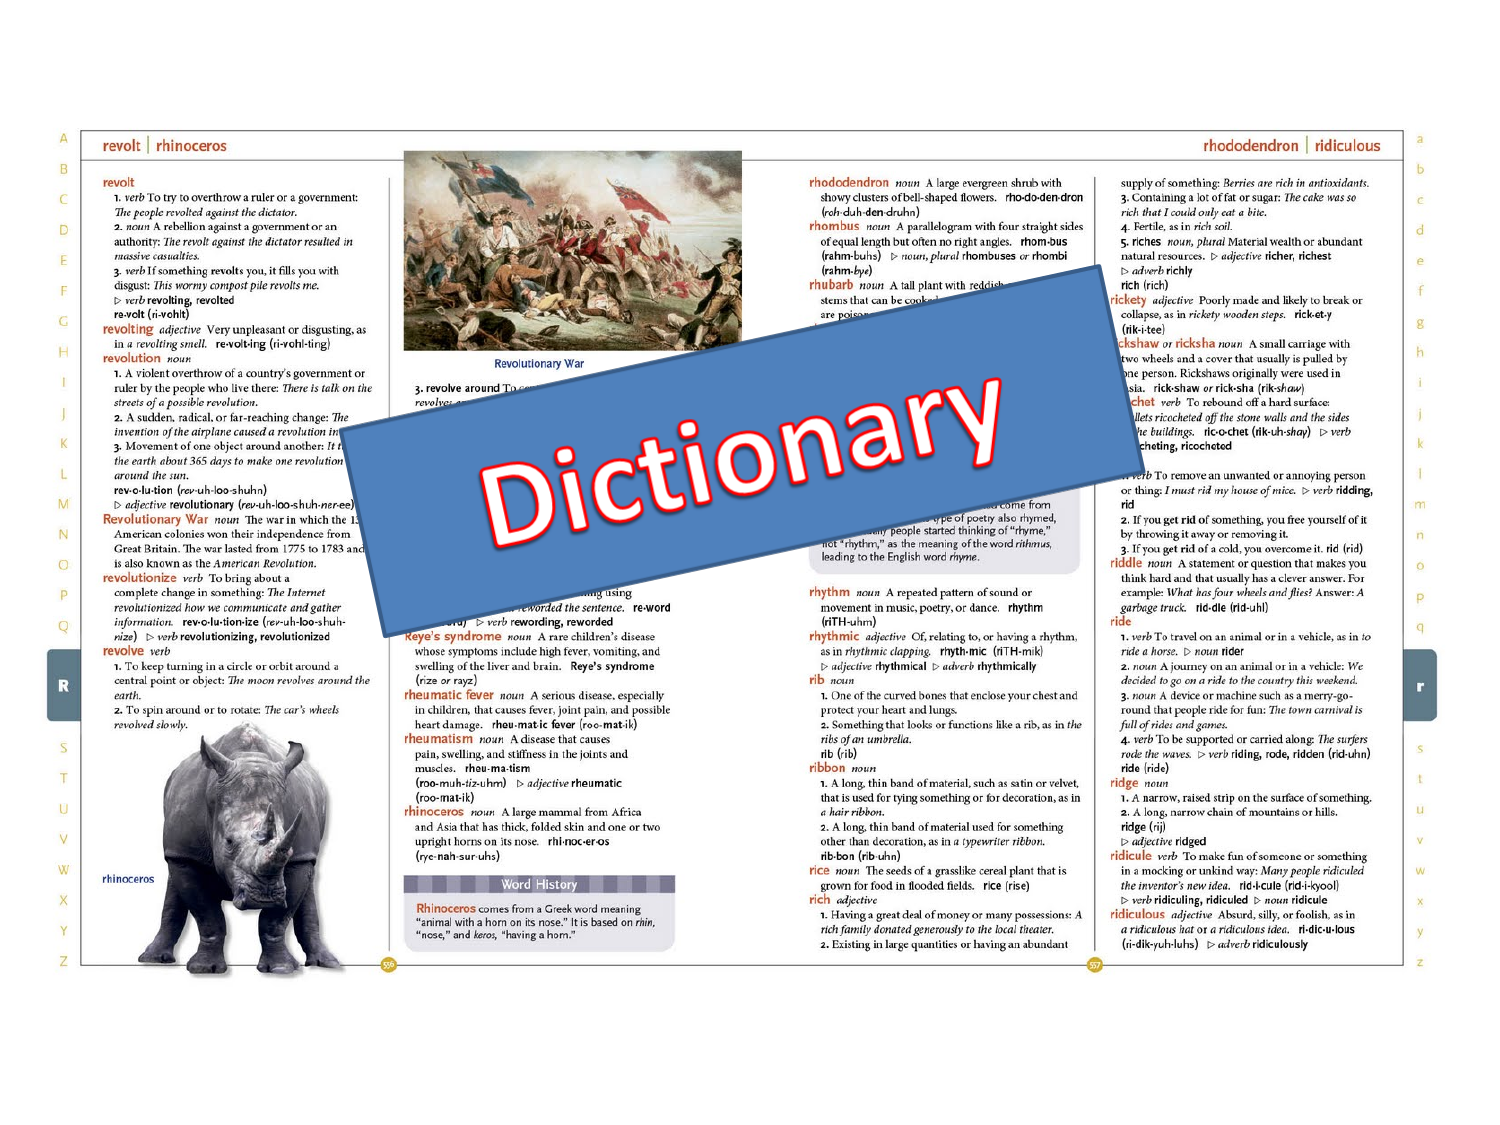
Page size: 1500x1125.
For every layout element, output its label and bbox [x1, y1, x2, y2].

picture [24, 99, 1459, 996]
